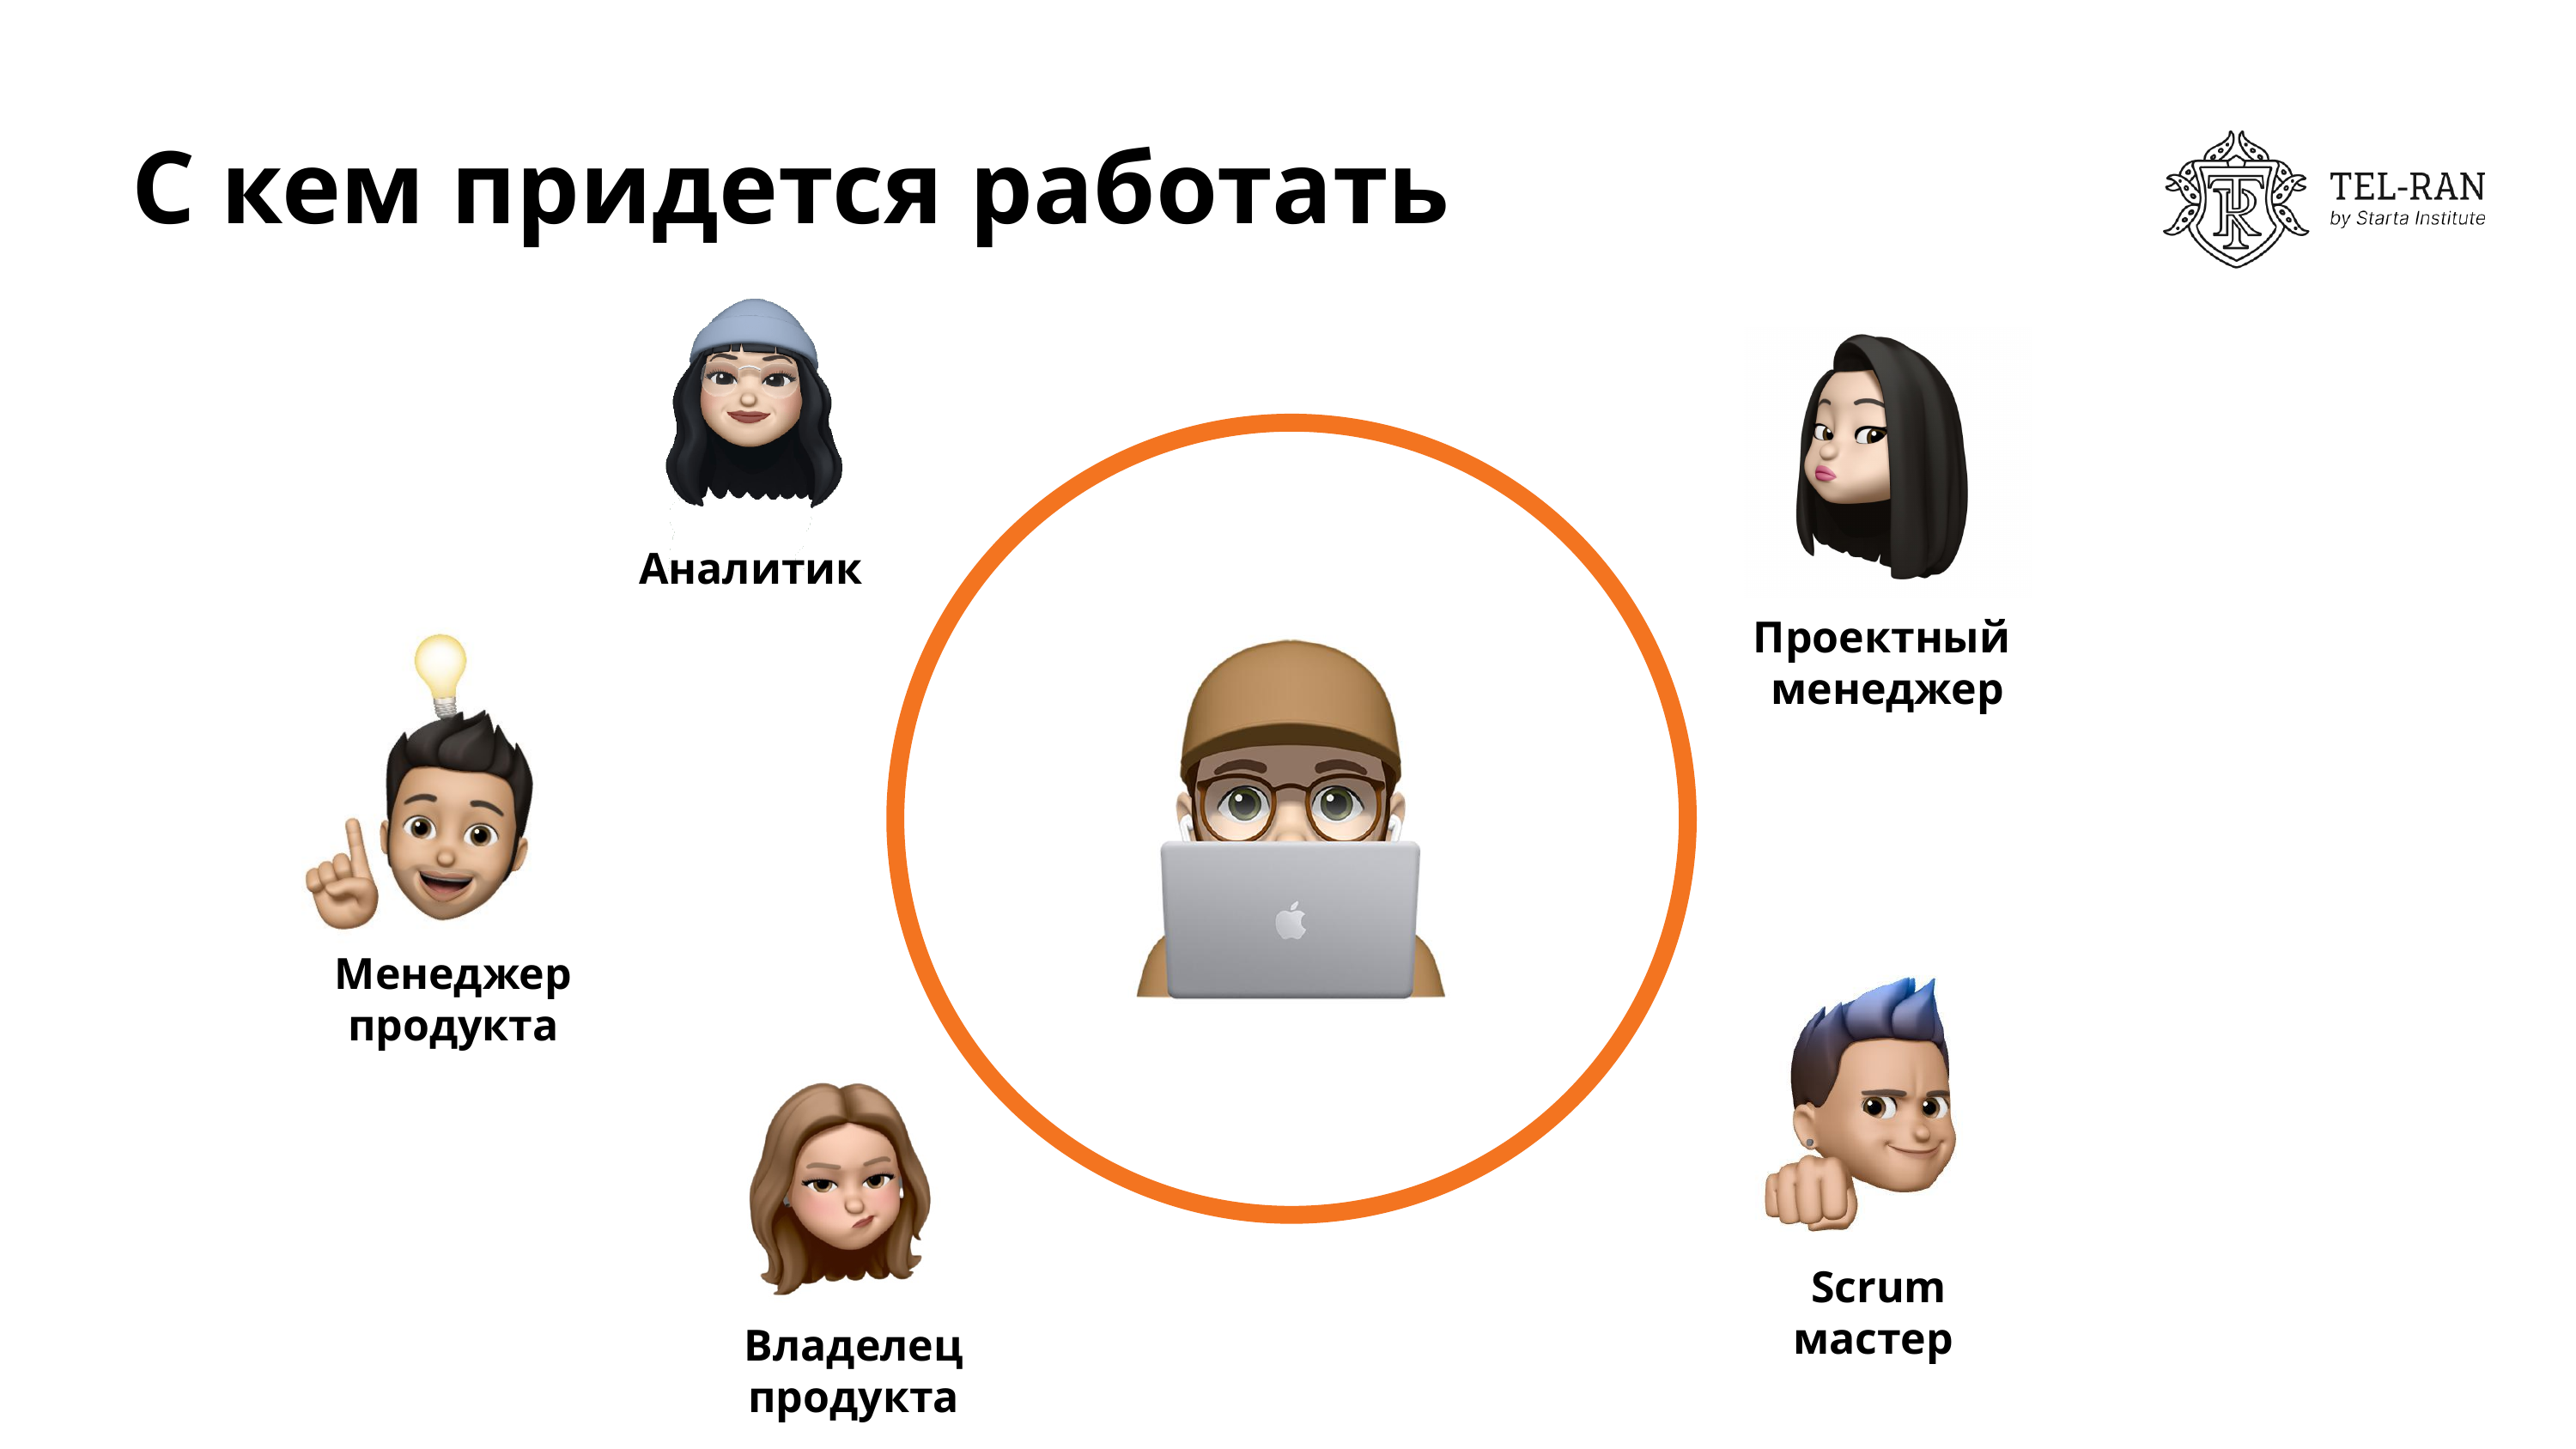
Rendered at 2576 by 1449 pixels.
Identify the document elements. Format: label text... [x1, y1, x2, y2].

text_box Владелец продукта [684, 1312, 1024, 1428]
picture [999, 623, 1584, 1015]
text_box Аналитик [581, 534, 920, 599]
picture [258, 599, 636, 977]
picture [595, 259, 907, 571]
picture [704, 1067, 976, 1303]
text_box С кем придется работать [131, 136, 1855, 302]
text_box Менеджер продукта [284, 983, 623, 1057]
text_box Scrum мастер [1710, 1252, 2048, 1369]
picture [1744, 327, 2032, 598]
picture [2163, 130, 2485, 269]
text_box [893, 421, 1690, 1217]
picture [1718, 950, 2039, 1272]
text_box Проектный менеджер [1718, 603, 2057, 719]
